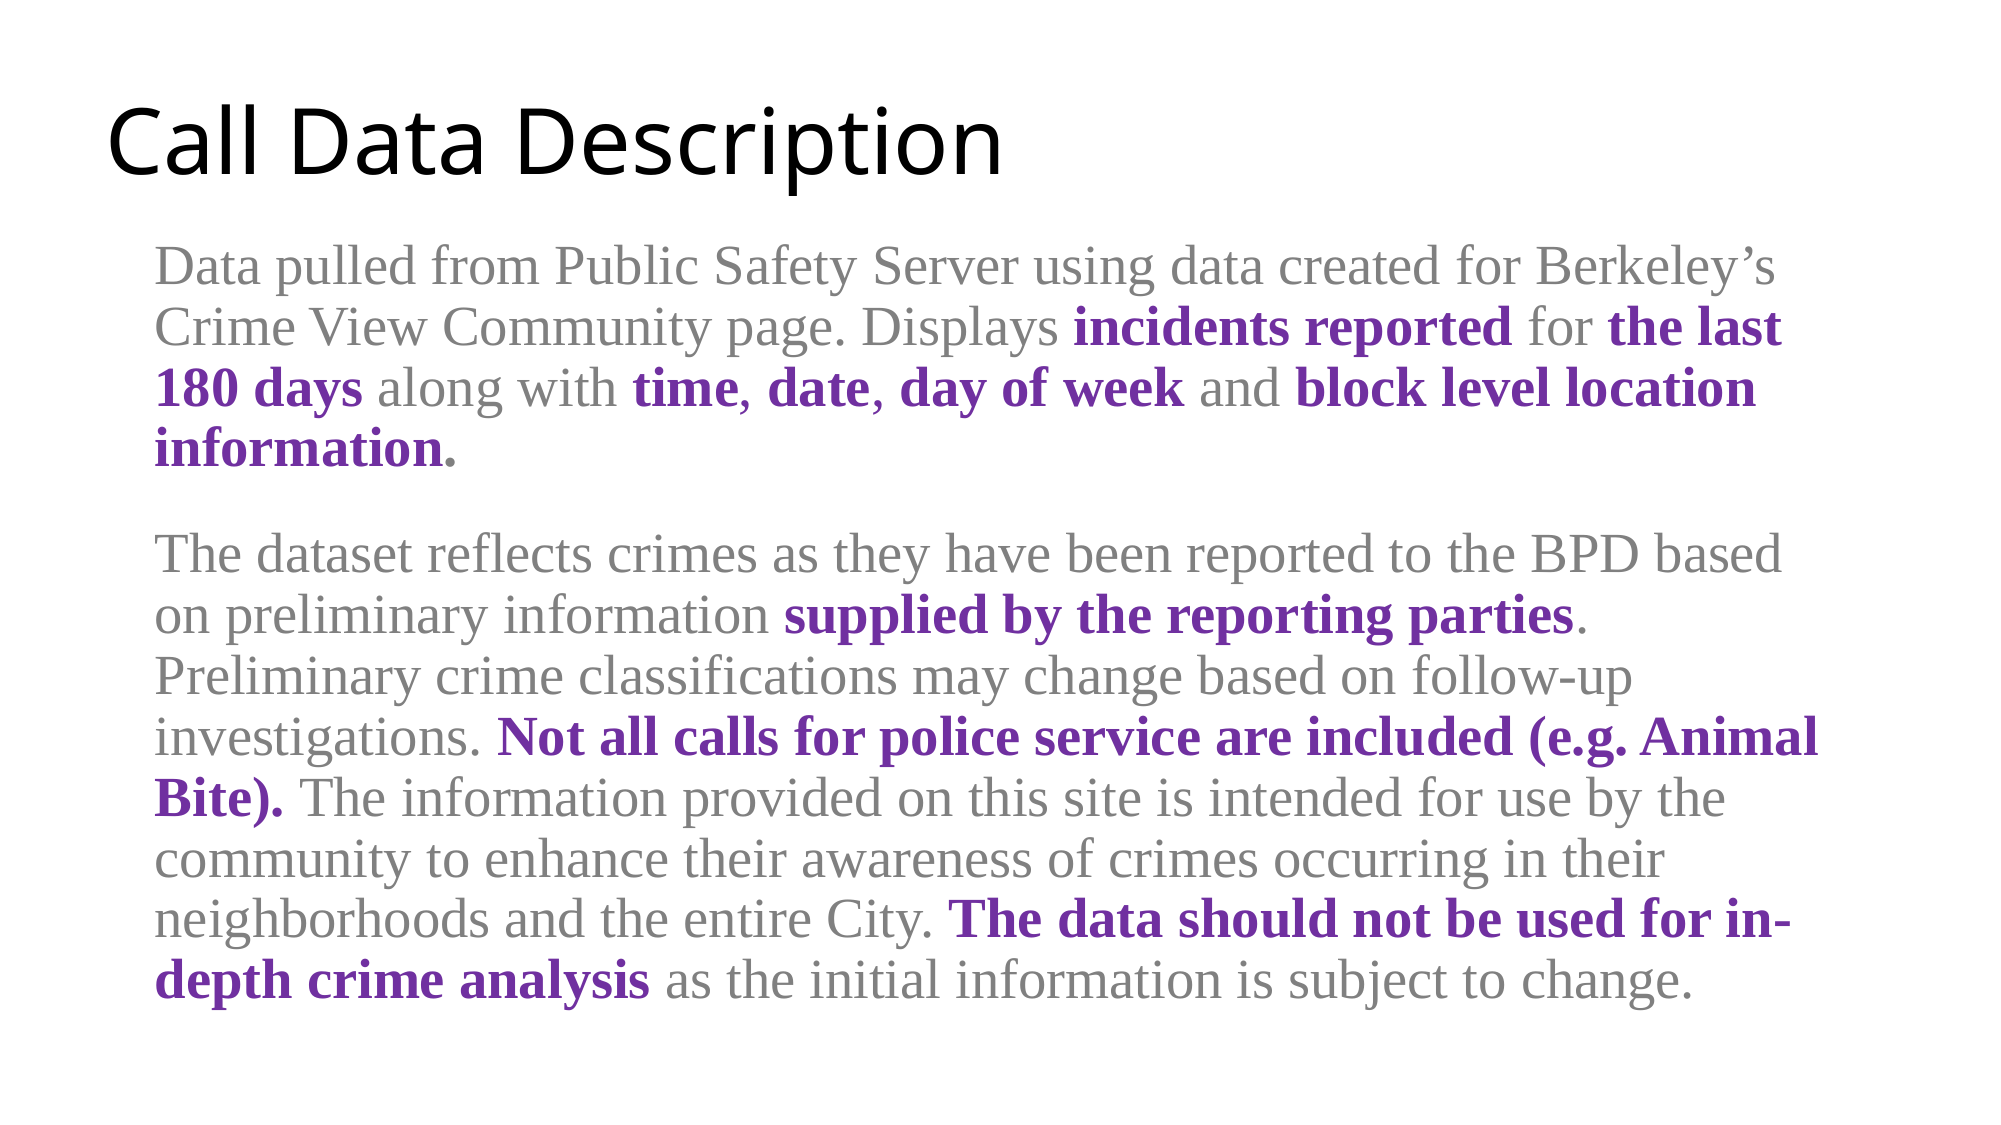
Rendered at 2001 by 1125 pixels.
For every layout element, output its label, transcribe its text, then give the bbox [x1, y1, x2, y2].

list Data pulled from Public Safety Server using data created for Berkeley’s Crime View Community page. Displays incidents reported for the last 180 days along with time, date, day of week and block level location information. The dataset reflects crimes as they have been reported to the BPD based on preliminary information supplied by the reporting parties. Preliminary crime classifications may change based on follow-up investigations. Not all calls for police service are included (e.g. Animal Bite). The information provided on this site is intended for use by the community to enhance their awareness of crimes occurring in their neighborhoods and the entire City. The data should not be used for in-depth crime analysis as the initial information is subject to change. [137, 227, 1863, 1067]
title Call Data Description [90, 35, 1863, 254]
